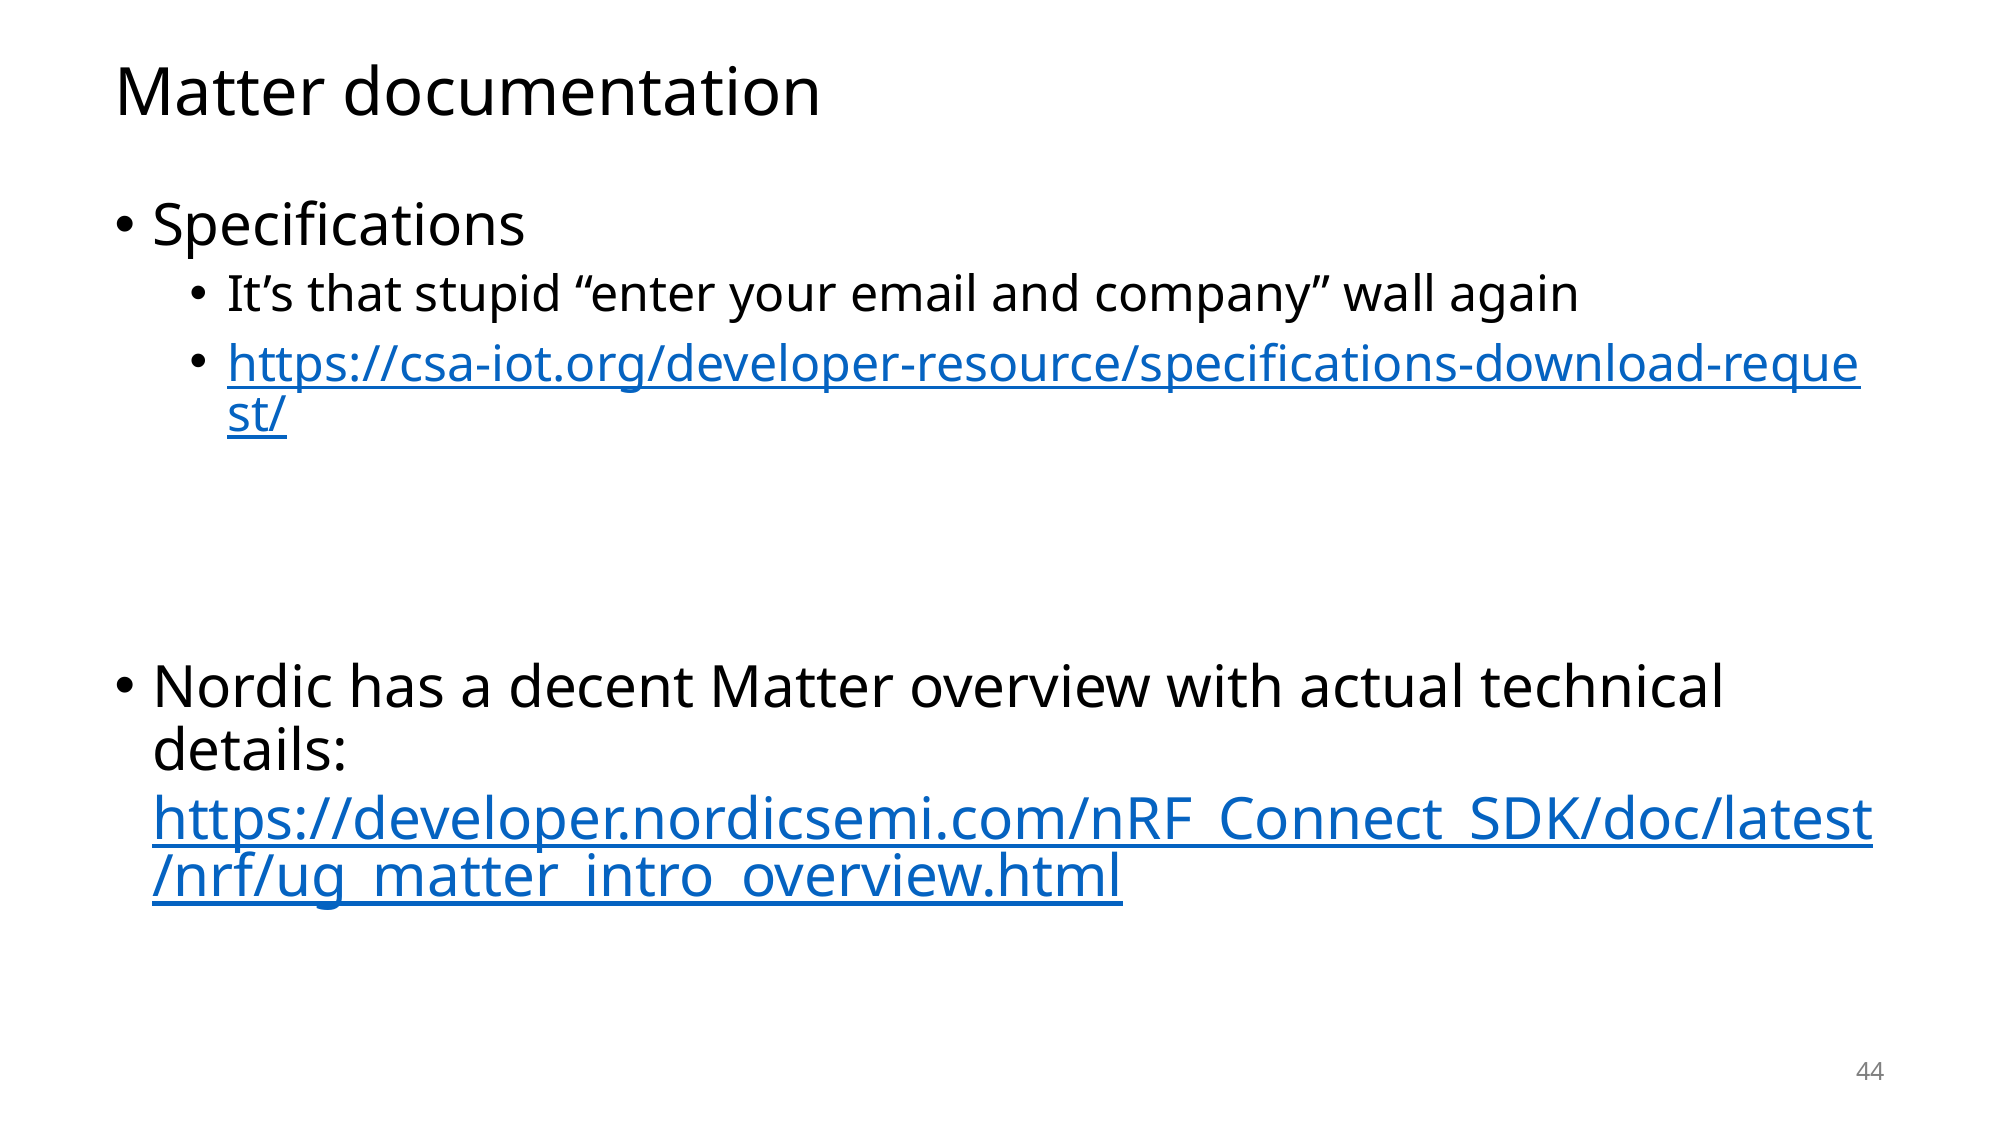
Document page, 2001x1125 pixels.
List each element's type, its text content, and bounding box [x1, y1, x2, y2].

list Specifications It’s that stupid “enter your email and company” wall again https://csa-iot.org/developer-resource/specifications-download-request/ Nordic has a decent Matter overview with actual technical details: https://developer.nordicsemi.com/nRF_Connect_SDK/doc/latest/nrf/ug_matter_intro_overview.html [99, 187, 1900, 1013]
title Matter documentation [99, 37, 1900, 150]
slide_number 44 [1749, 1042, 1900, 1103]
